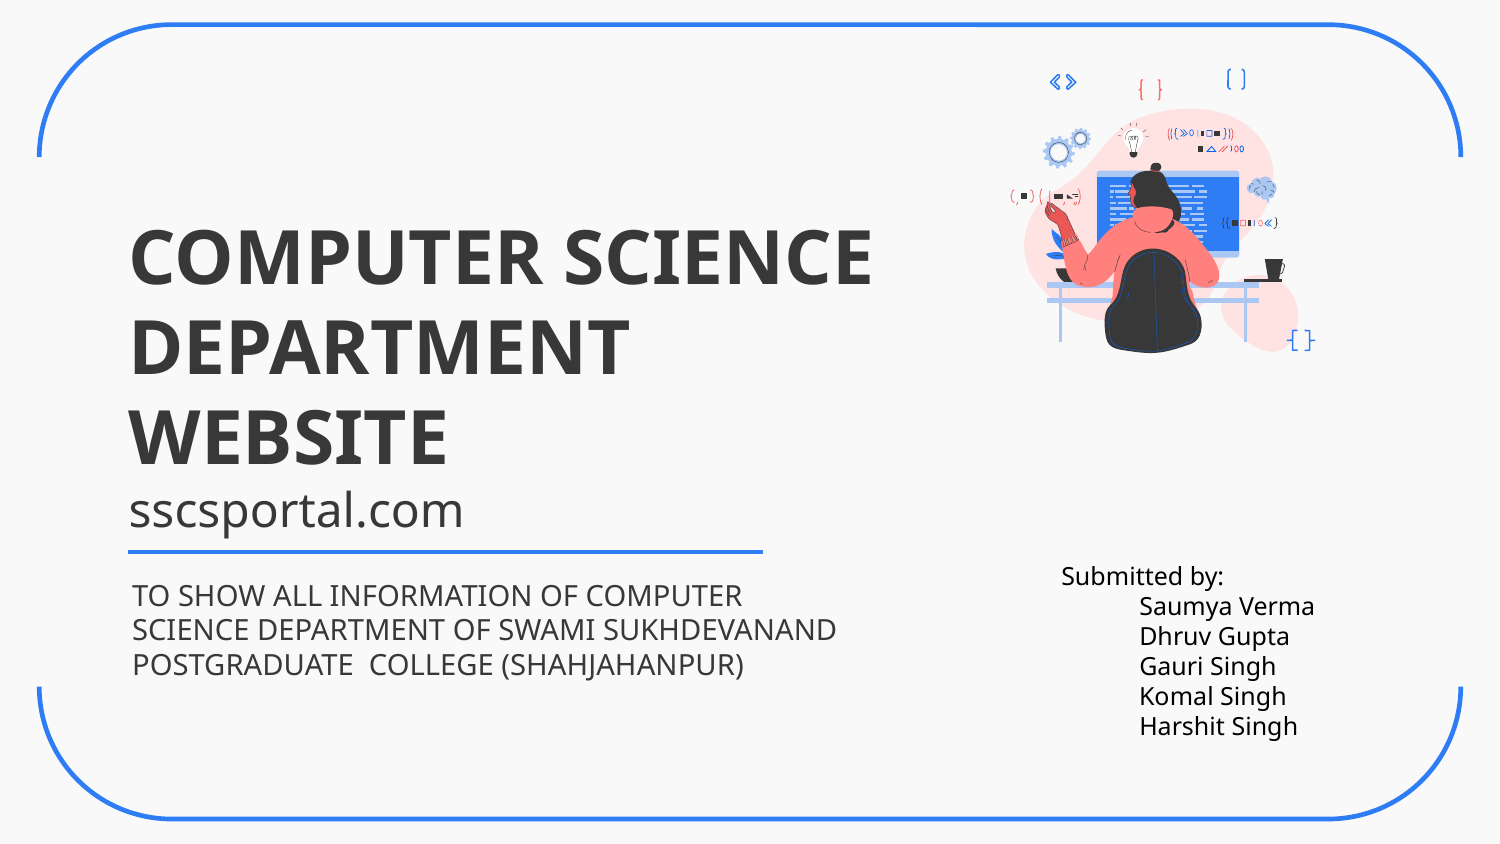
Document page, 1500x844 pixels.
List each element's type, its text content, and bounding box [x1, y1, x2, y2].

subtitle TO SHOW ALL INFORMATION OF COMPUTER SCIENCE DEPARTMENT OF SWAMI SUKHDEVANAND POSTGRADUATE COLLEGE (SHAHJAHANPUR) [116, 561, 873, 706]
text_box Submitted by: Saumya Verma Dhruv Gupta Gauri Singh Komal Singh Harshit Singh [1046, 553, 1487, 748]
title COMPUTER SCIENCE DEPARTMENT WEBSITE sscsportal.com [113, 52, 956, 552]
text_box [1009, 69, 1316, 354]
